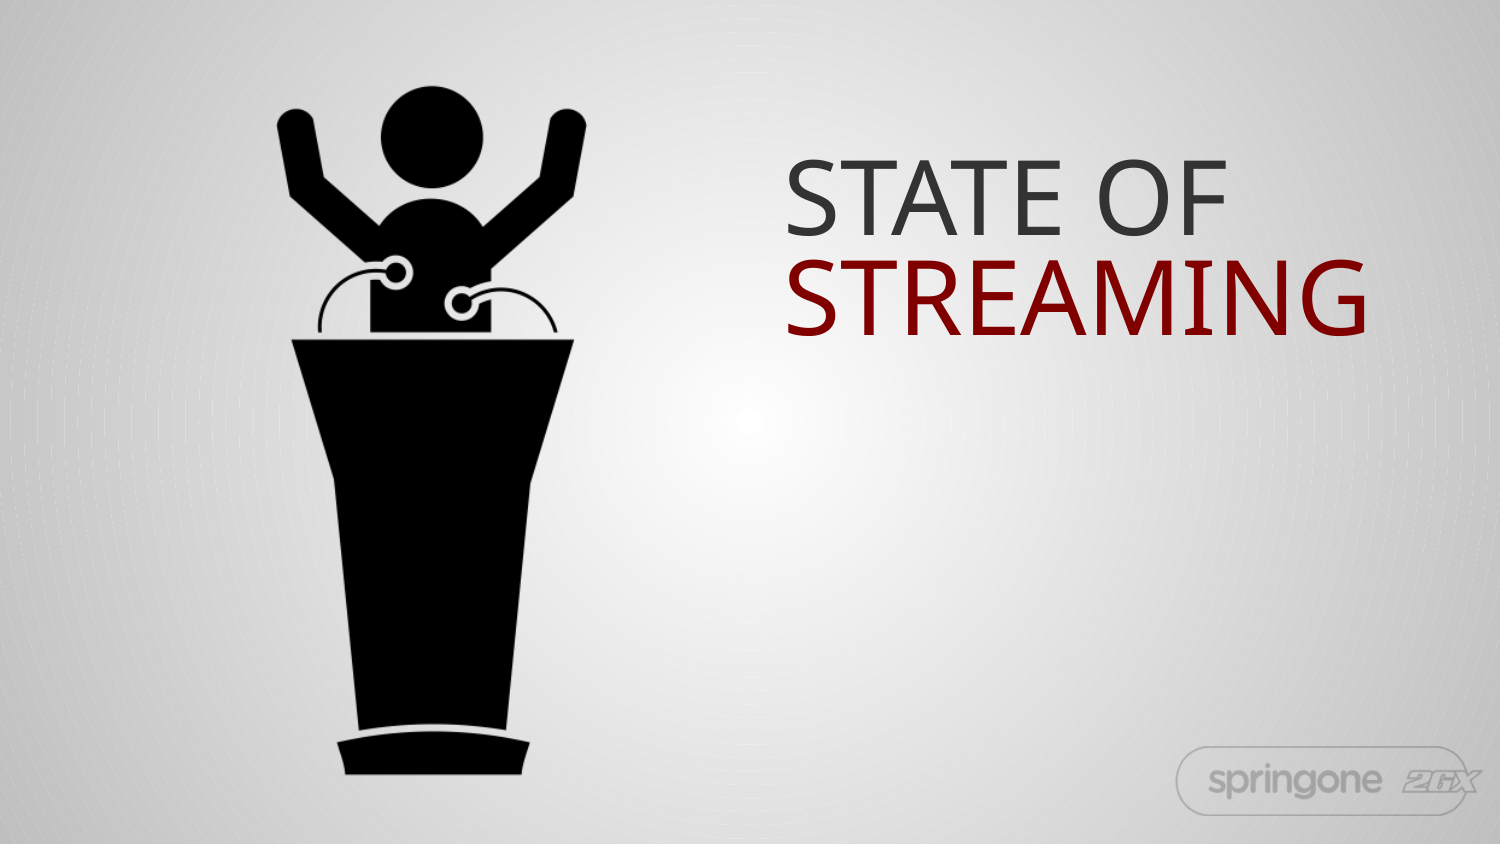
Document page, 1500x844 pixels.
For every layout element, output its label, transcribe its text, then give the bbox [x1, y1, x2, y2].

text_box STATE OF STREAMING [848, 148, 1388, 364]
picture [1174, 746, 1483, 816]
picture [0, 68, 844, 796]
